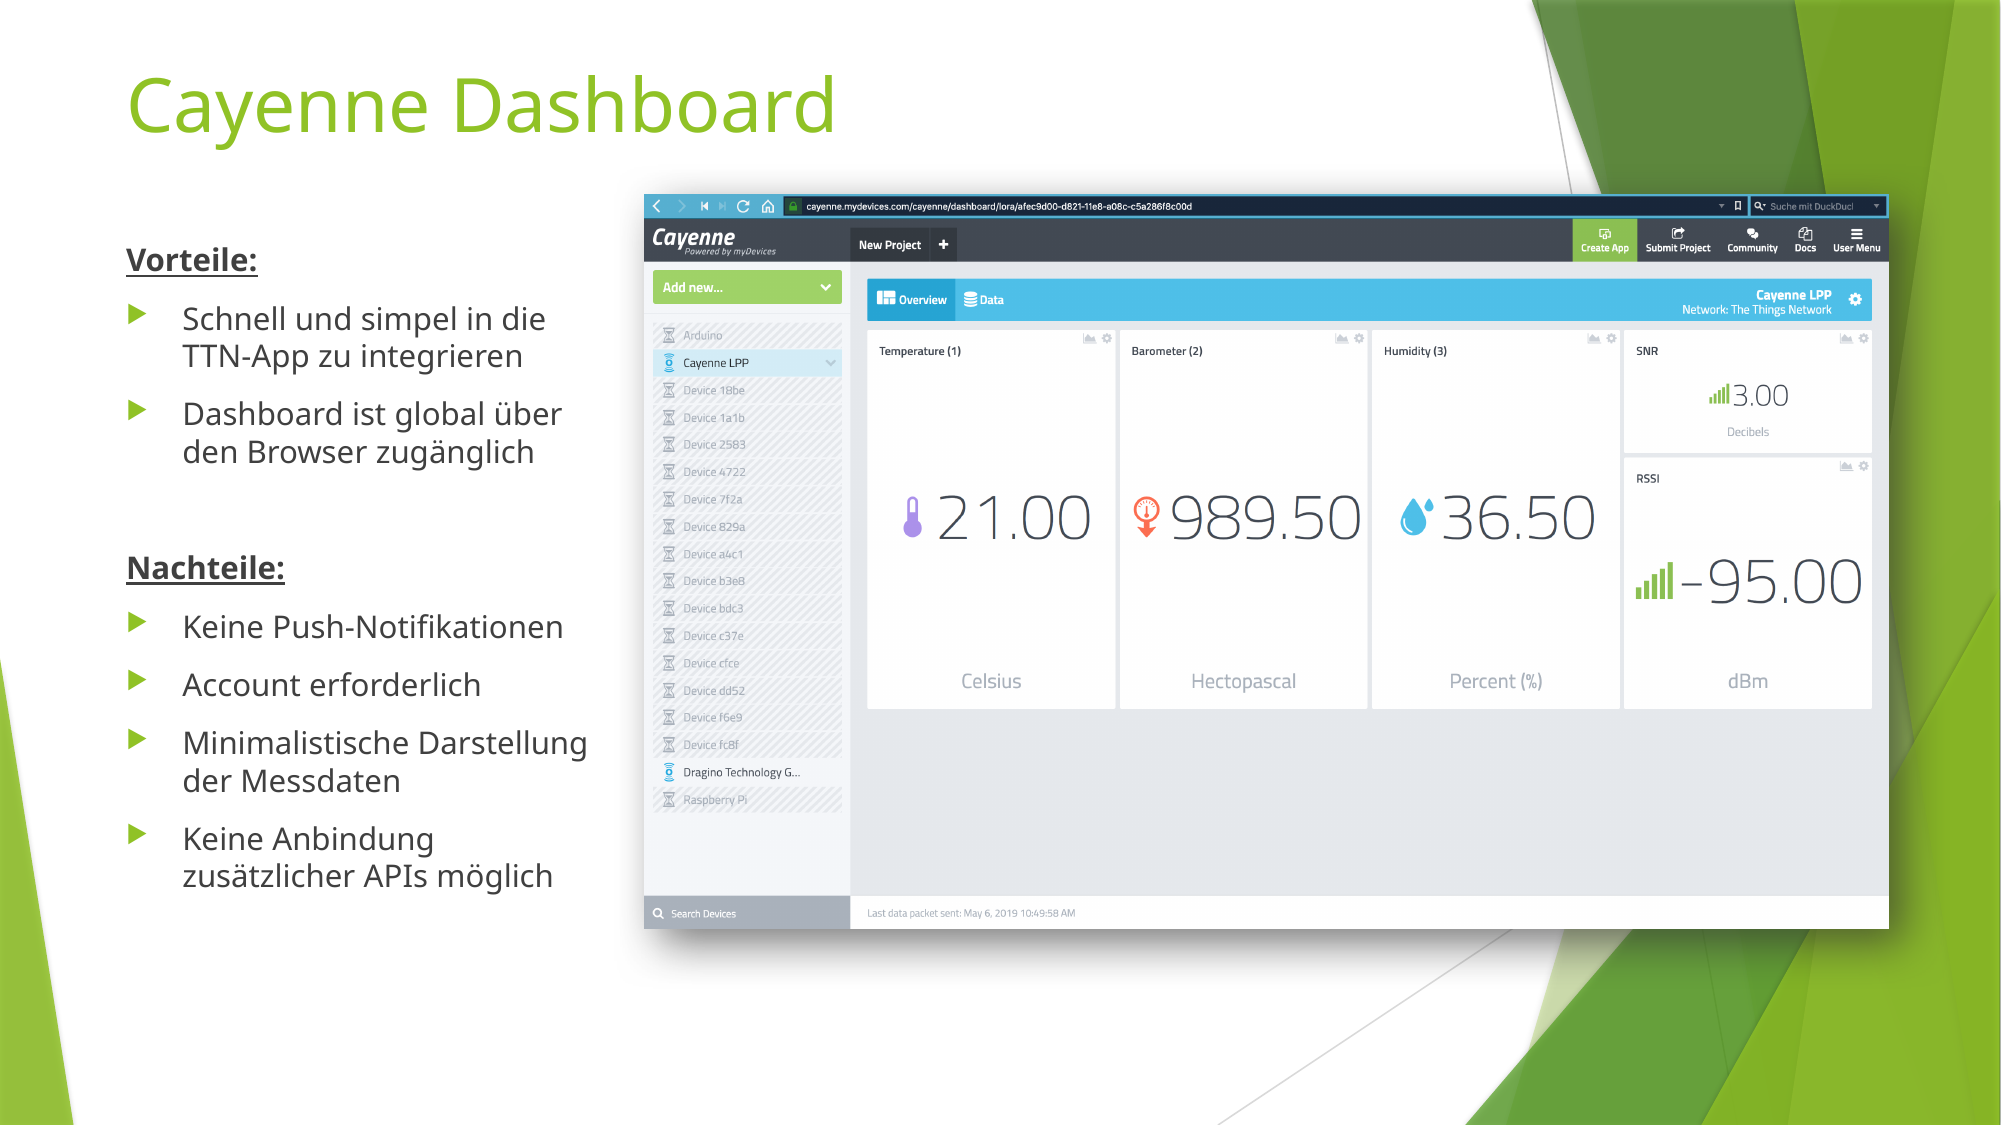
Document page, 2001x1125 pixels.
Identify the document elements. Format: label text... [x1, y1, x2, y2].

title Cayenne Dashboard [111, 49, 1522, 233]
text_box Vorteile: Schnell und simpel in die TTN-App zu integrieren Dashboard ist global über den Browser zugänglich Nachteile: Keine Push-Notifikationen Account erforderlich Minimalistische Darstellung der Messdaten Keine Anbindung zusätzlicher APIs möglich [111, 233, 629, 988]
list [643, 193, 1890, 929]
